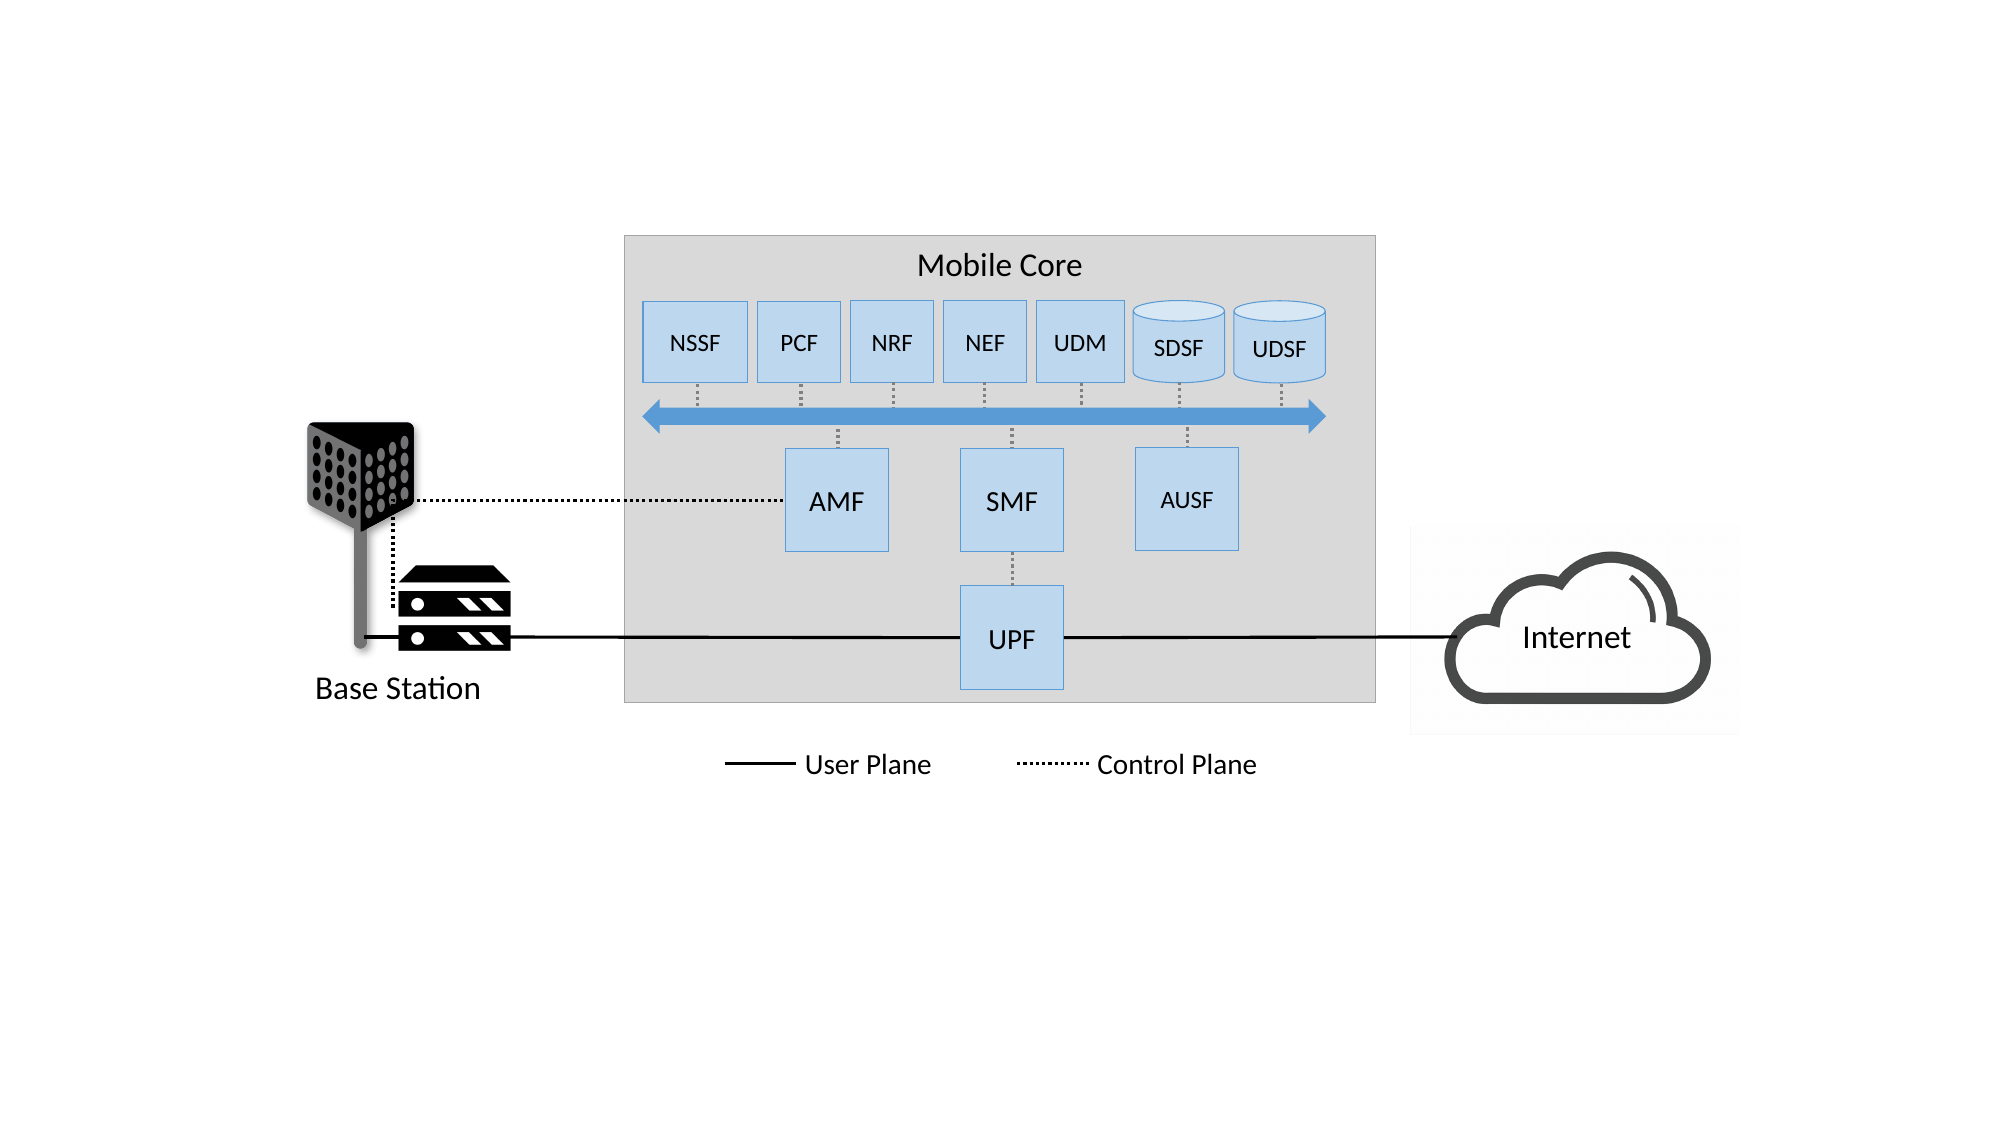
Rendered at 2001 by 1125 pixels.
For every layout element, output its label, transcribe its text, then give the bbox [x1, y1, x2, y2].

text_box UPF [960, 585, 1064, 690]
text_box NRF [850, 300, 934, 383]
text_box UDM [1036, 300, 1125, 383]
text_box User Plane [789, 738, 947, 788]
text_box [698, 407, 800, 425]
text_box PCF [757, 301, 841, 383]
text_box AUSF [1135, 447, 1239, 551]
picture [307, 422, 515, 656]
text_box Base Station [259, 352, 537, 714]
text_box Control Plane [1082, 738, 1273, 788]
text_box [514, 500, 786, 608]
text_box [1283, 398, 1327, 434]
text_box Mobile Core [624, 639, 1376, 703]
text_box UDSF [1233, 300, 1326, 384]
text_box SMF [960, 448, 1064, 552]
text_box NEF [943, 300, 1027, 383]
text_box SDSF [1132, 299, 1226, 384]
text_box Mobile Core [624, 235, 1376, 636]
text_box AMF [785, 448, 889, 552]
text_box [801, 407, 1281, 425]
text_box [642, 398, 697, 434]
text_box NSSF [642, 301, 748, 383]
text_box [1409, 525, 1740, 735]
